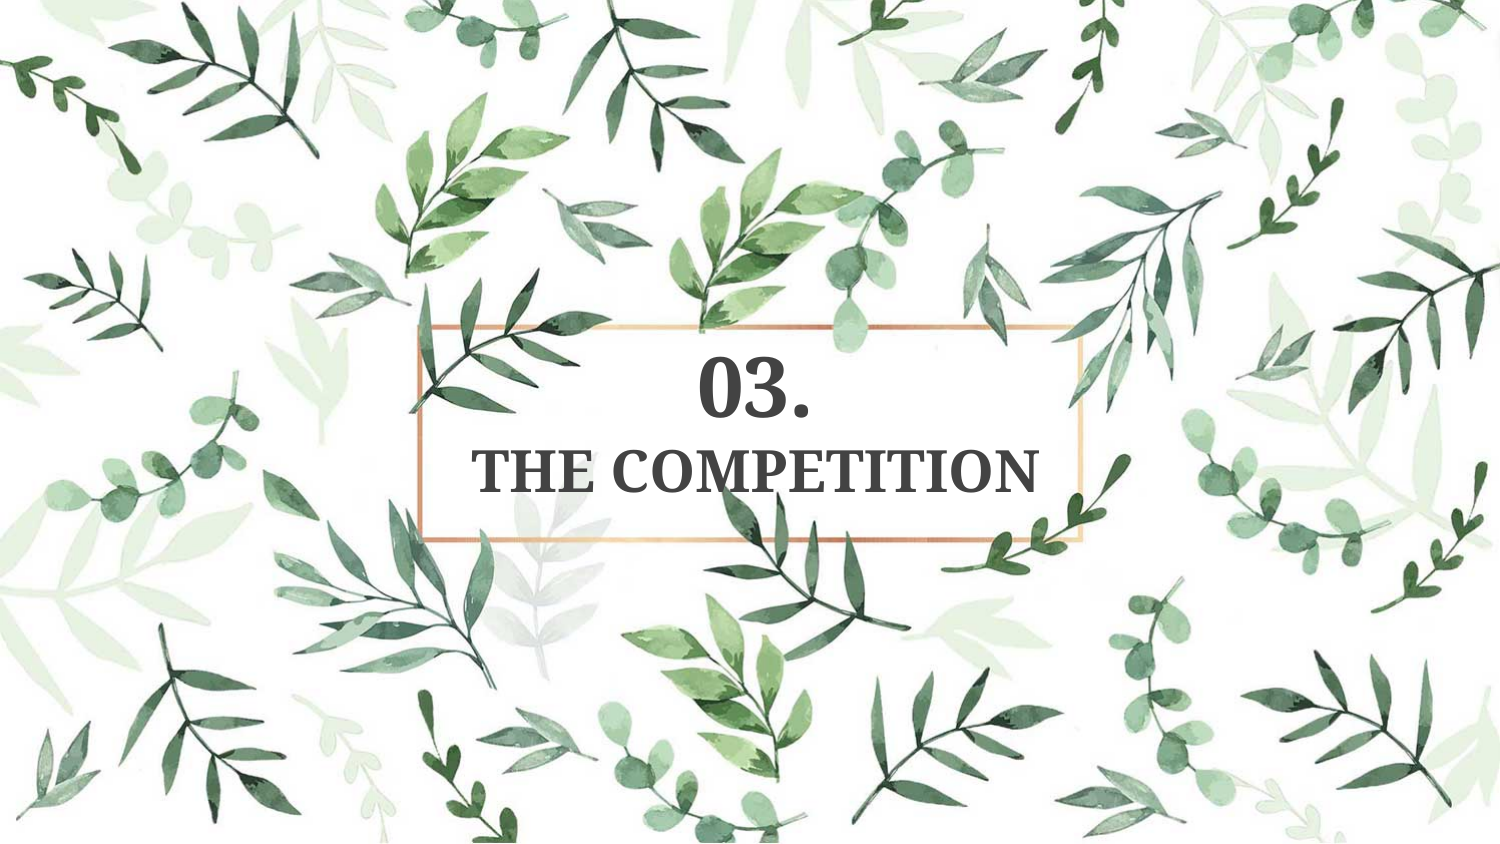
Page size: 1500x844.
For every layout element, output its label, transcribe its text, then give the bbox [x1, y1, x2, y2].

text_box 03. THE COMPETITION [456, 326, 1055, 512]
picture [0, 0, 1500, 844]
